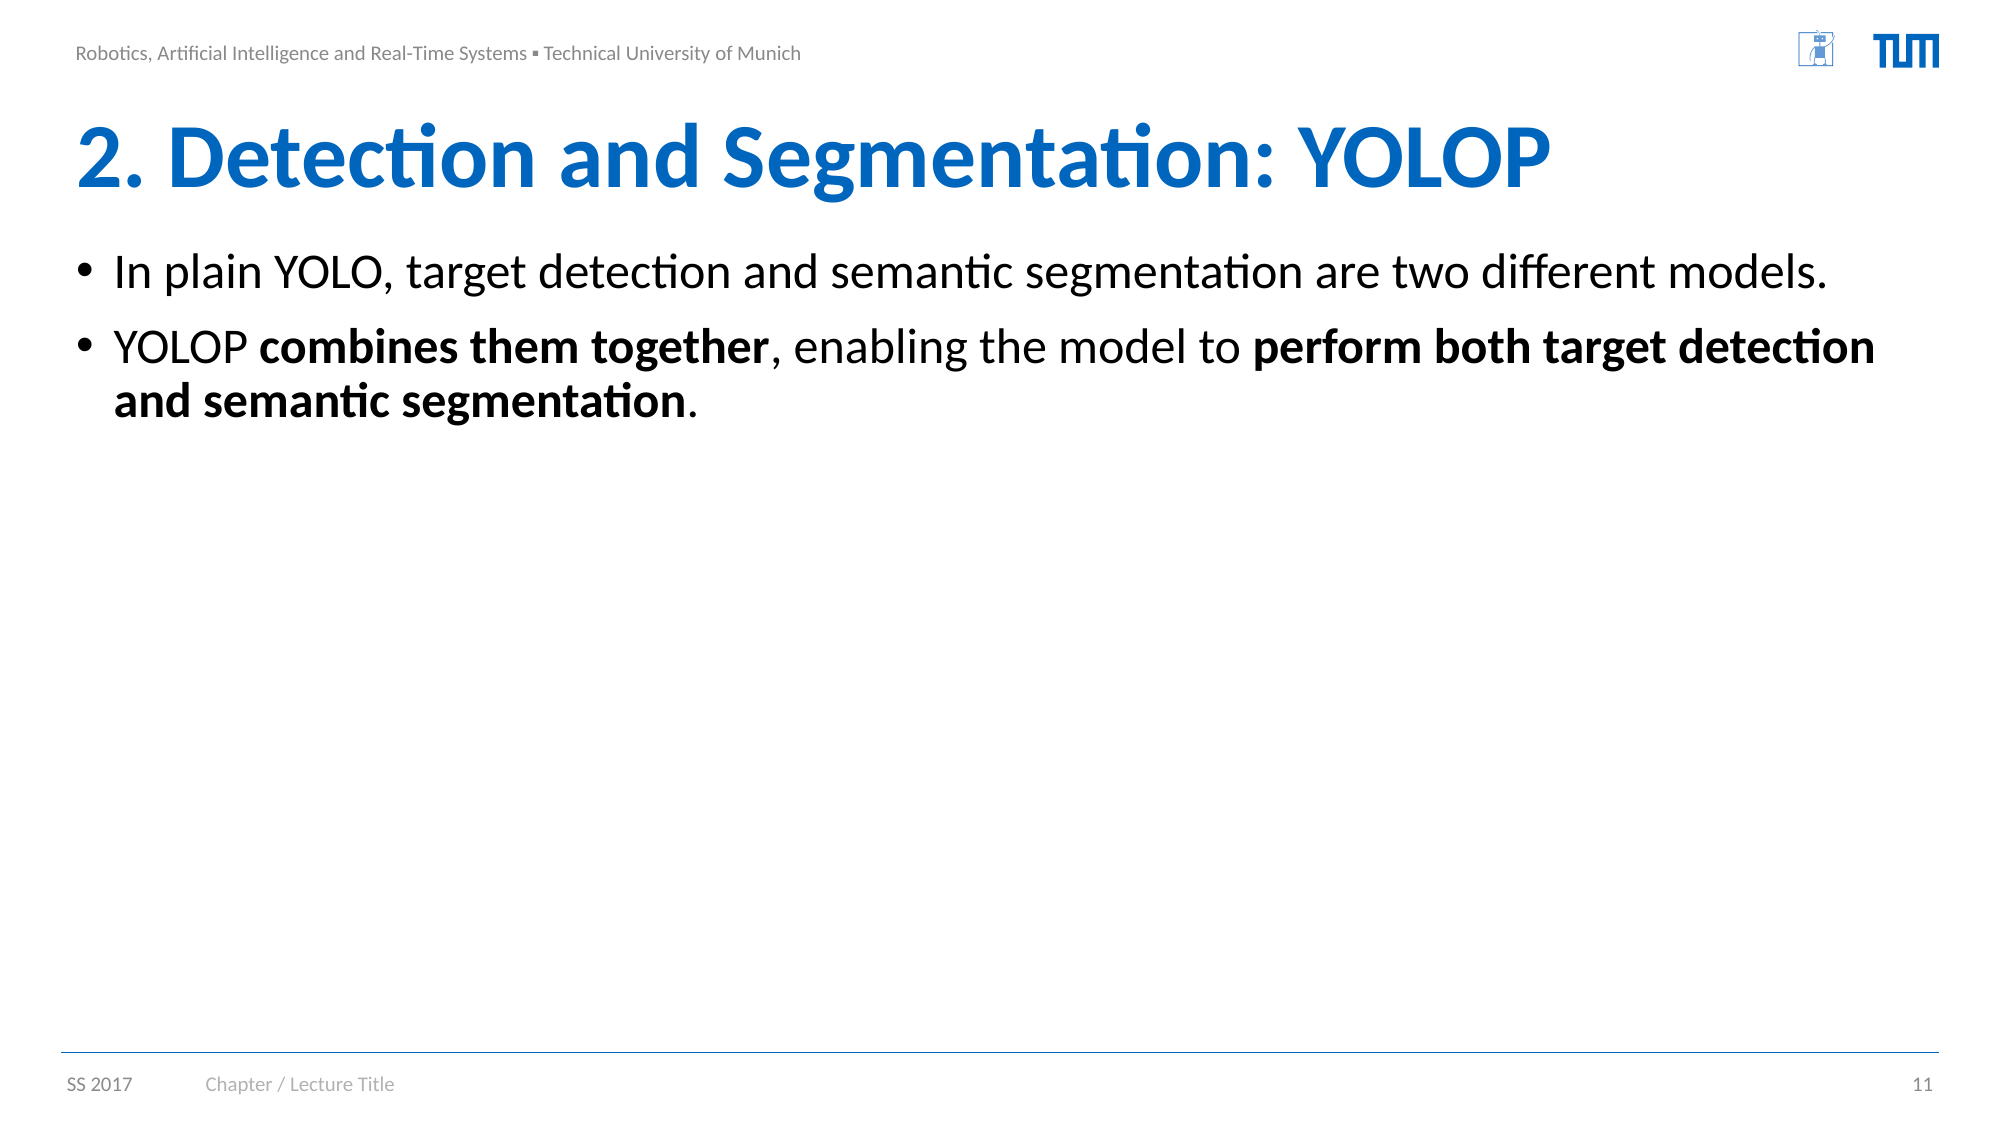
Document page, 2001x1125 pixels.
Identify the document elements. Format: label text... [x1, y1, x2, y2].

slide_number 11 [1850, 1065, 1940, 1101]
list In plain YOLO, target detection and semantic segmentation are two different models. YOLOP combines them together, enabling the model to perform both target detection and semantic segmentation. [60, 237, 1940, 1035]
slide_number SS 2017 [61, 1065, 173, 1101]
title 2. Detection and Segmentation: YOLOP [60, 102, 1940, 214]
footer Chapter / Lecture Title [190, 1065, 1482, 1101]
